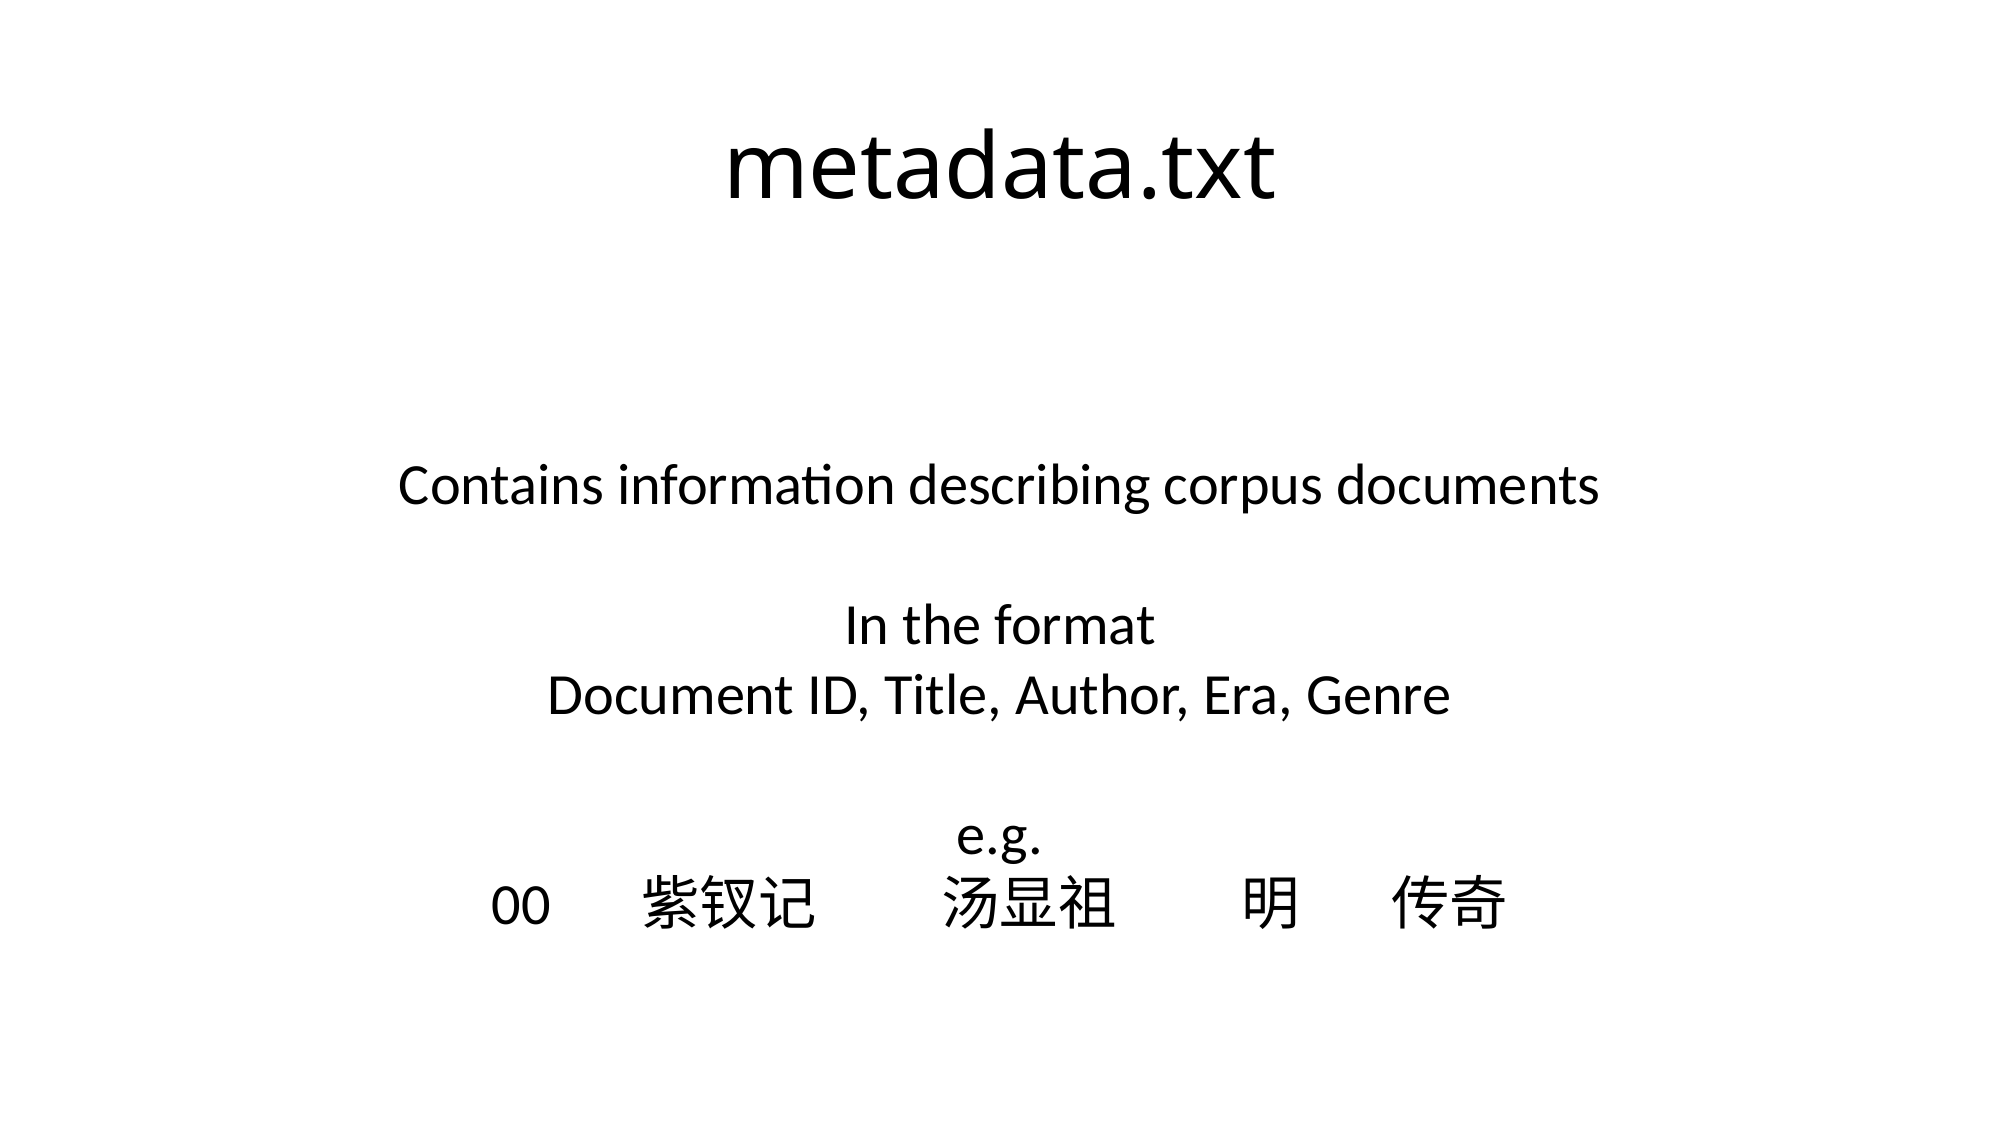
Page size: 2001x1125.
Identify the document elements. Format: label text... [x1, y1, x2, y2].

title metadata.txt [137, 59, 1863, 278]
list Contains information describing corpus documents In the format Document ID, Title, Author, Era, Genre e.g. 00 紫钗记 汤显祖 明 传奇 [137, 299, 1863, 1014]
